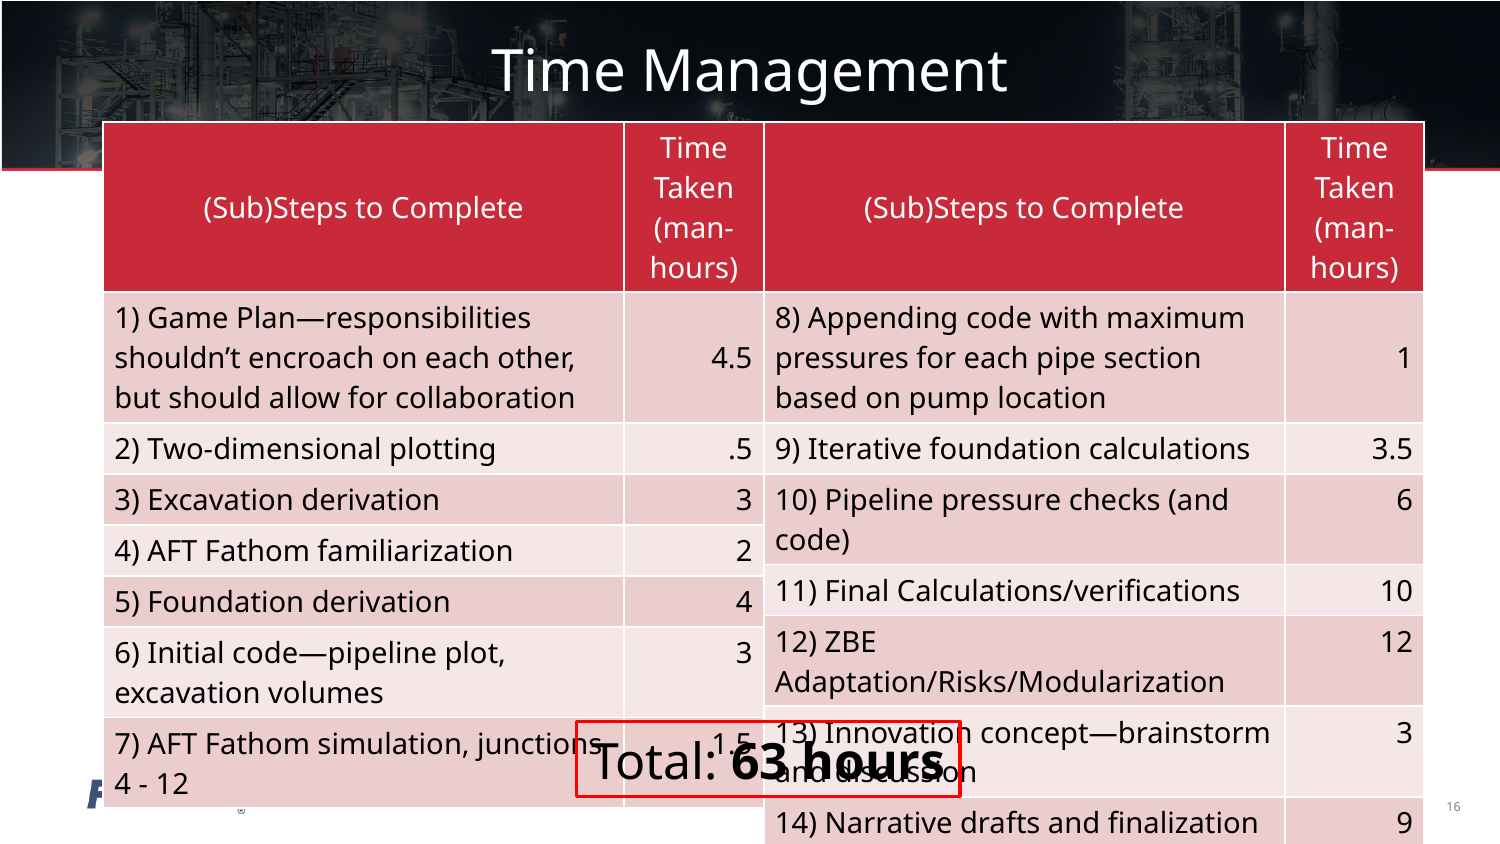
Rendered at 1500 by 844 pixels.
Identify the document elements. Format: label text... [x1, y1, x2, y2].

table_cell 9) Iterative foundation calculations [765, 424, 1284, 473]
table_cell 3 [625, 628, 763, 717]
table_cell 7) AFT Fathom simulation, junctions 4 - 12 [104, 718, 623, 807]
table_header Time Taken (man-hours) [625, 123, 763, 291]
table_cell 3) Excavation derivation [104, 475, 623, 524]
picture [1, 1, 1500, 844]
table_header (Sub)Steps to Complete [104, 123, 623, 291]
table_cell 13) Innovation concept—brainstorm and discussion [765, 707, 1284, 796]
table_cell 12 [1286, 616, 1423, 705]
table_cell 2) Two-dimensional plotting [104, 424, 623, 473]
table_cell 1.5 [625, 797, 763, 807]
table_cell 6 [1286, 475, 1423, 564]
table_cell 12) ZBE Adaptation/Risks/Modularization [765, 616, 1284, 705]
table_cell 5) Foundation derivation [104, 577, 623, 626]
table_cell 4.5 [625, 293, 763, 422]
table_cell 8) Appending code with maximum pressures for each pipe section based on pump location [765, 293, 1284, 422]
table_cell 4 [625, 577, 763, 626]
table_cell 1) Game Plan—responsibilities shouldn’t encroach on each other, but should allow for collaboration [104, 293, 623, 422]
table_cell 3 [1286, 707, 1423, 796]
table_cell 1 [1286, 293, 1423, 422]
table_cell 11) Final Calculations/verifications [765, 565, 1284, 615]
table_cell 6) Initial code—pipeline plot, excavation volumes [104, 628, 623, 717]
table_header Time Taken (man-hours) [1286, 123, 1423, 291]
table_cell 4) AFT Fathom familiarization [104, 526, 623, 575]
table_cell 3.5 [1286, 424, 1423, 473]
table_cell .5 [625, 424, 763, 473]
text_box Total: 63 hours [576, 721, 961, 797]
table_cell 3 [625, 475, 763, 524]
table_cell 10) Pipeline pressure checks (and code) [765, 475, 1284, 564]
title Time Management [103, 18, 1397, 119]
table_cell 14) Narrative drafts and finalization [765, 798, 1284, 844]
table_cell 9 [1286, 798, 1423, 844]
table_cell 10 [1286, 565, 1423, 615]
table_header (Sub)Steps to Complete [765, 123, 1284, 291]
table_cell 2 [625, 526, 763, 575]
